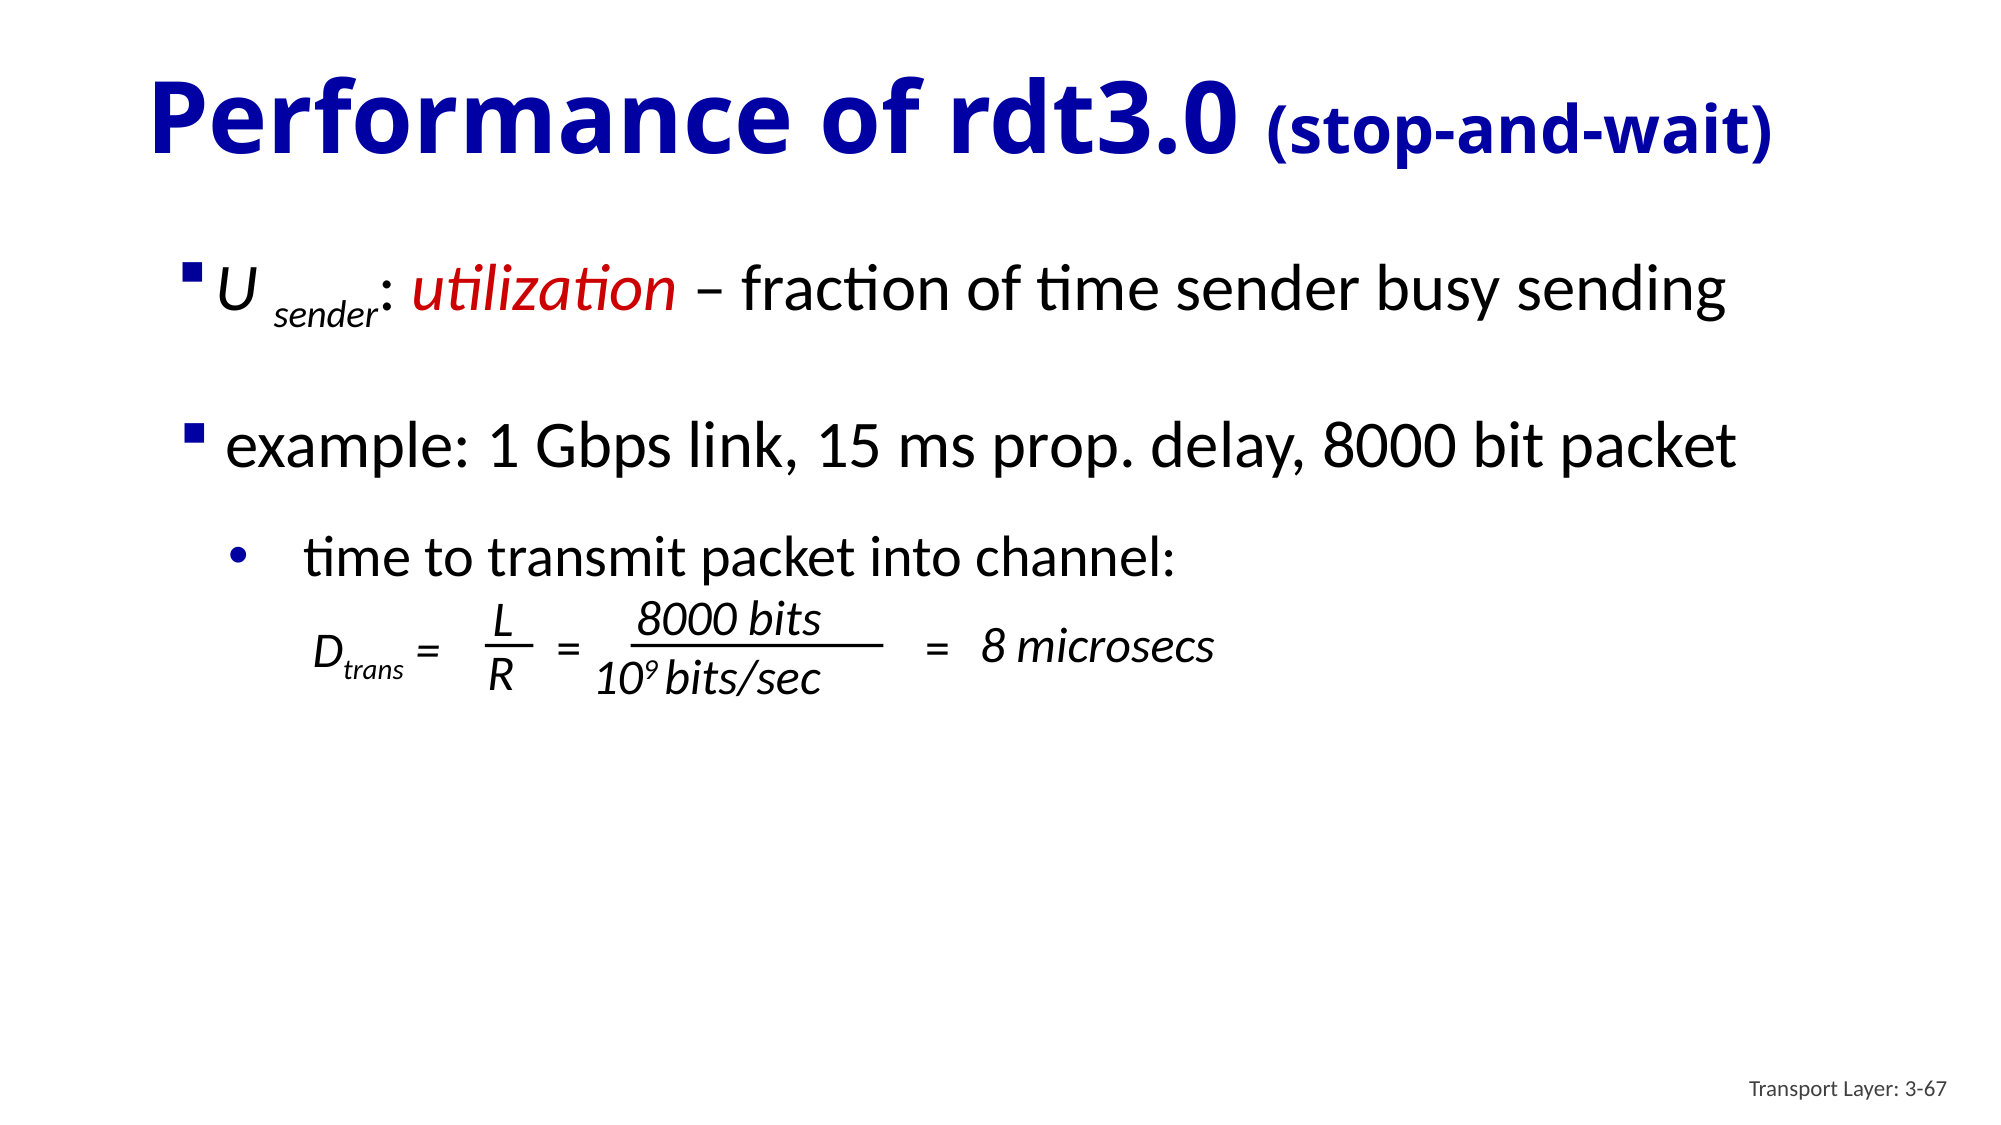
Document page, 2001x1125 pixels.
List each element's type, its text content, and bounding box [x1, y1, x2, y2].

title Performance of rdt3.0 (stop-and-wait) [131, 47, 1952, 195]
text_box example: 1 Gbps link, 15 ms prop. delay, 8000 bit packet [142, 402, 1871, 574]
text_box time to transmit packet into channel: [136, 518, 1731, 691]
text_box U sender: utilization – fraction of time sender busy sending [87, 241, 1852, 320]
slide_number Transport Layer: 3-67 [1512, 1056, 1963, 1117]
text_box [292, 578, 1232, 712]
